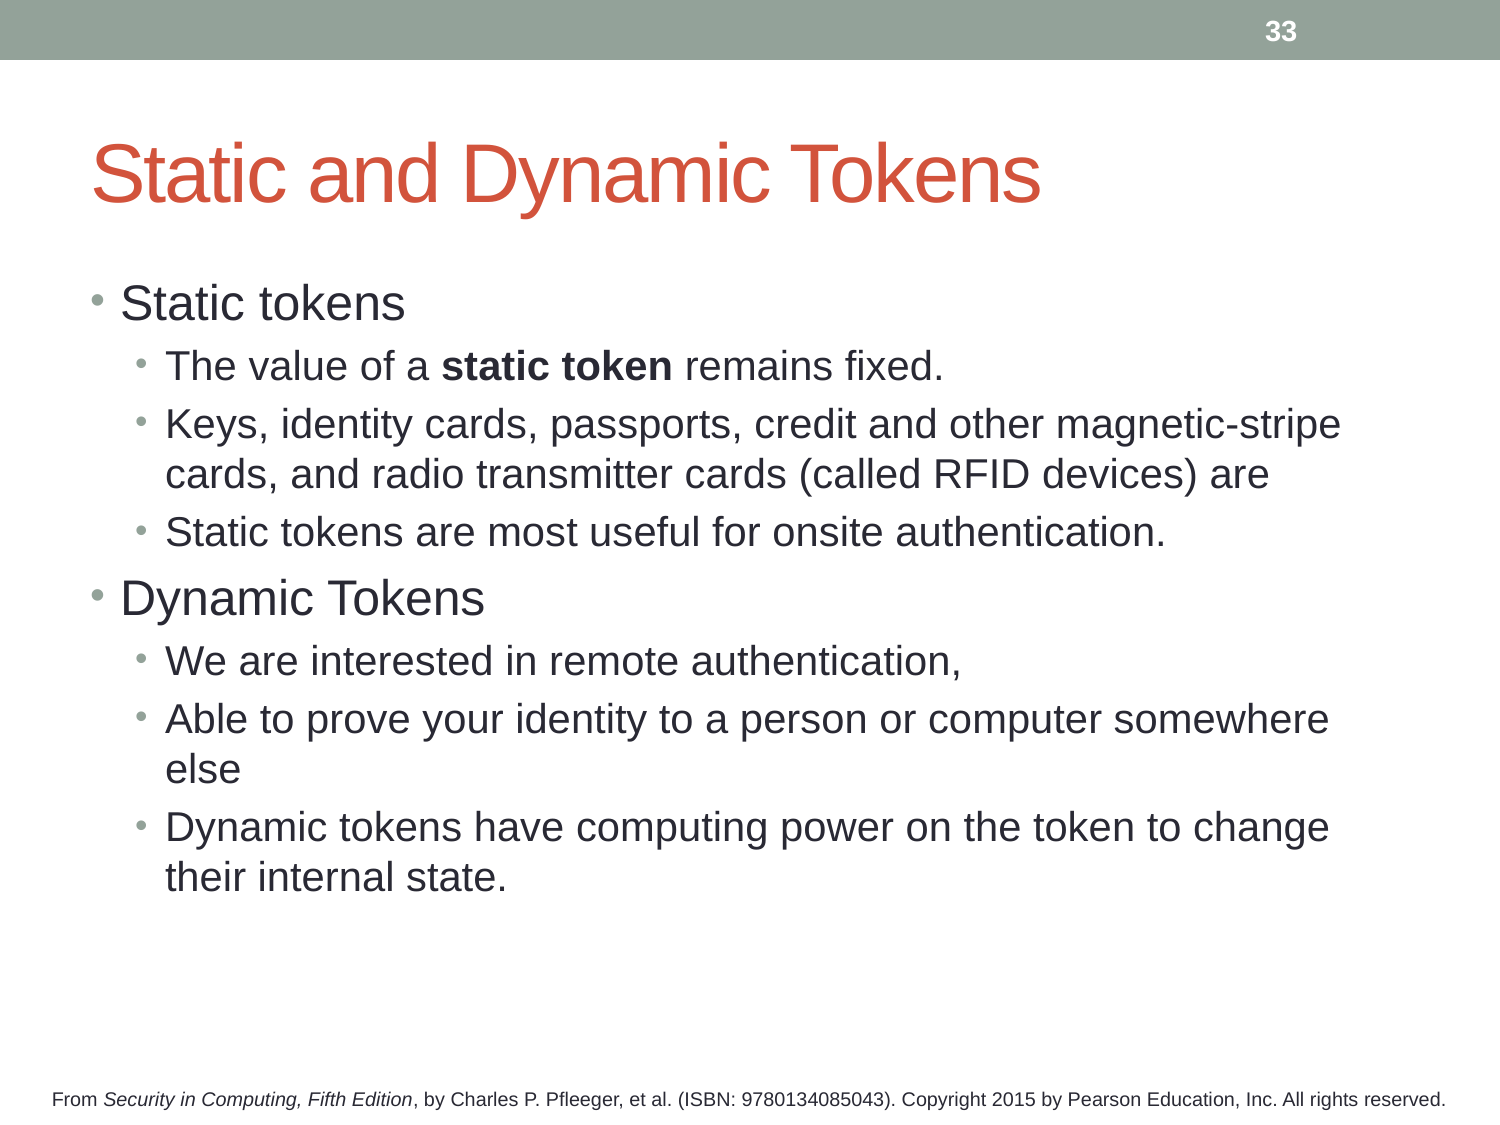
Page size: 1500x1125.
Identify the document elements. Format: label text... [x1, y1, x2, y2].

footer From Security in Computing, Fifth Edition, by Charles P. Pfleeger, et al. (ISBN: 9780134085043). Copyright 2015 by Pearson Education, Inc. All rights reserved. [0, 1071, 1500, 1125]
list Static tokens The value of a static token remains fixed. Keys, identity cards, passports, credit and other magnetic-stripe cards, and radio transmitter cards (called RFID devices) are Static tokens are most useful for onsite authentication. Dynamic Tokens We are interested in remote authentication, Able to prove your identity to a person or computer somewhere else Dynamic tokens have computing power on the token to change their internal state. [75, 262, 1425, 1063]
slide_number 33 [1250, 3, 1425, 57]
title Static and Dynamic Tokens [75, 87, 1425, 250]
